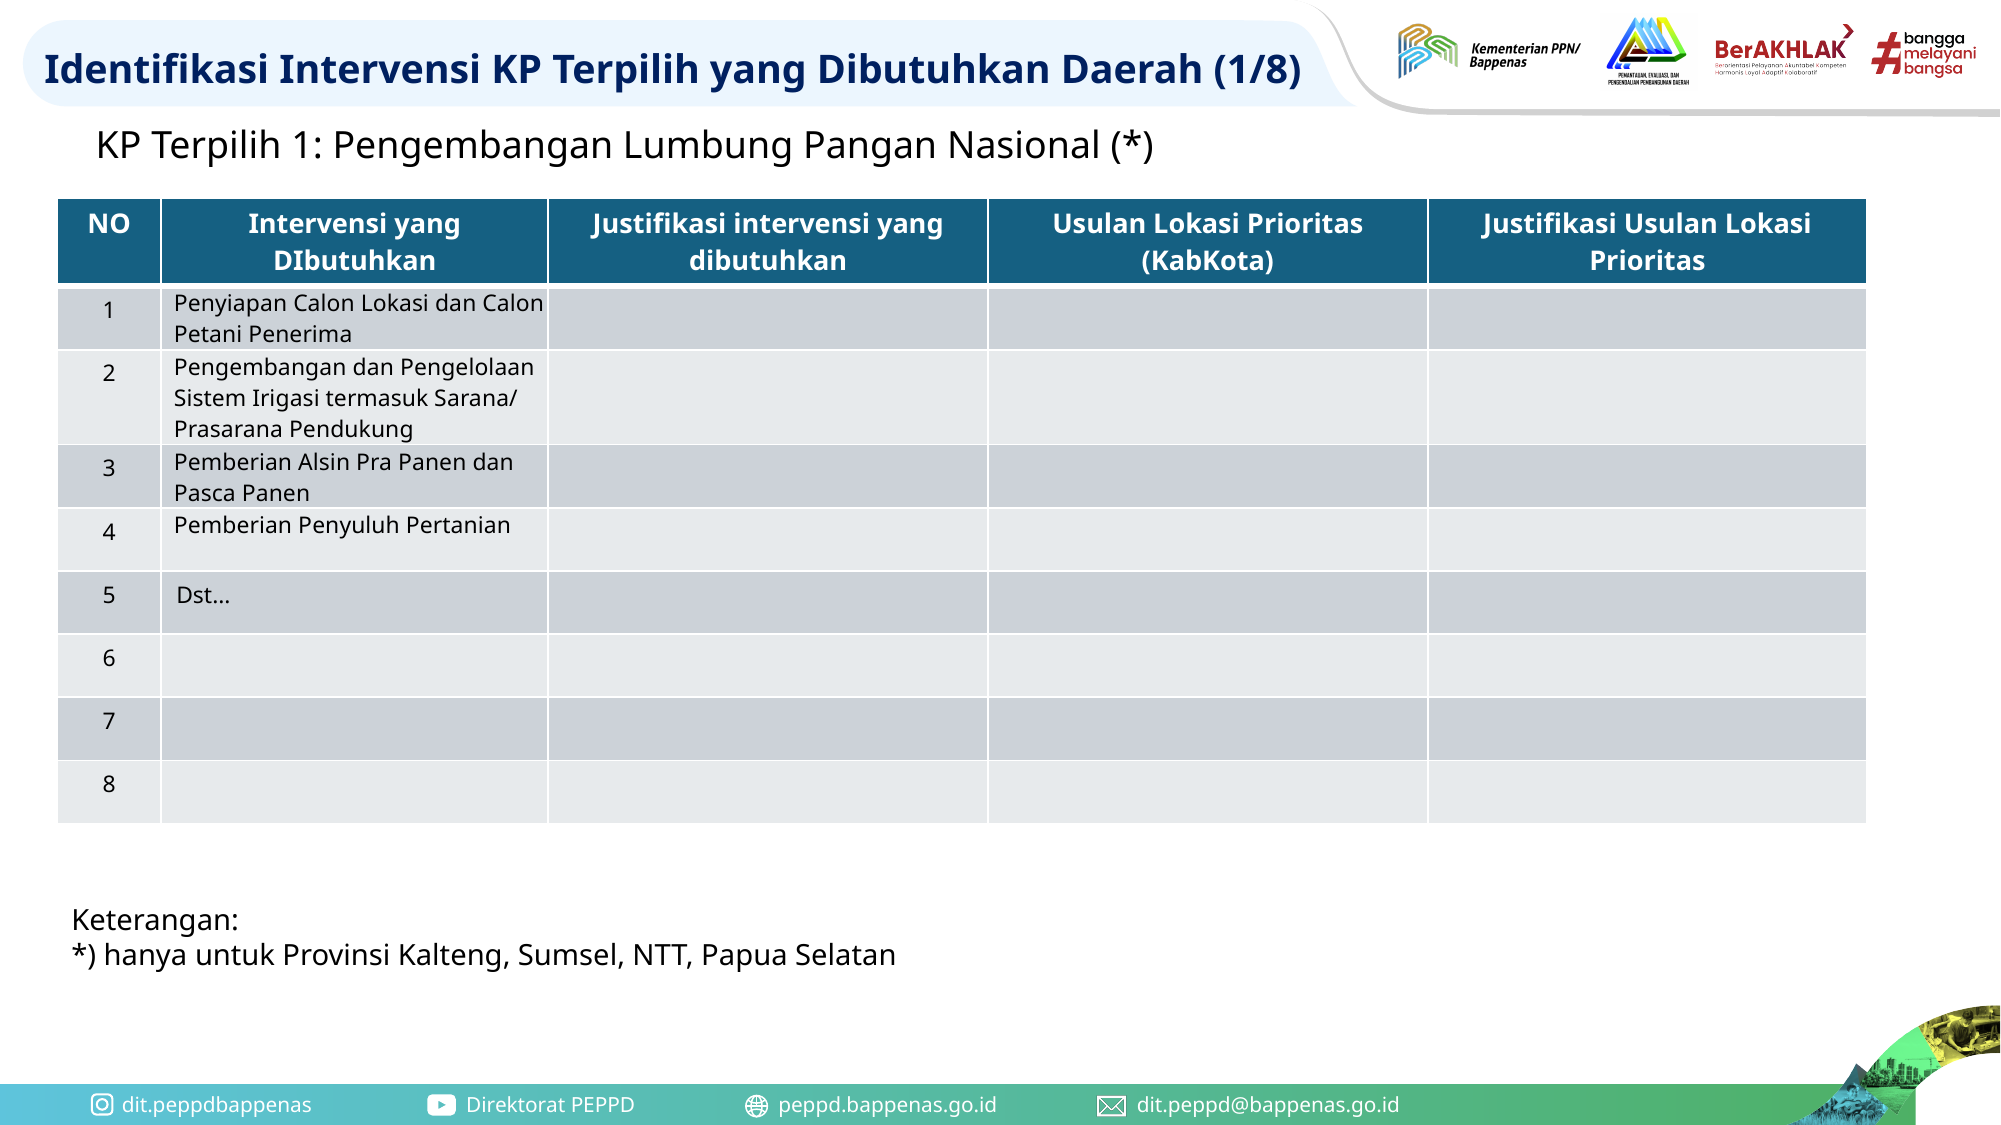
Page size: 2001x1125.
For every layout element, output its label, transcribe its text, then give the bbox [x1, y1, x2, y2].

picture [1600, 13, 1698, 91]
table_cell [989, 351, 1427, 444]
table_cell [549, 698, 987, 760]
table_cell 8 [58, 761, 160, 823]
table_cell [1429, 351, 1866, 444]
table_cell [1429, 635, 1866, 696]
picture [1715, 24, 1854, 78]
table_cell [989, 698, 1427, 760]
table_cell [989, 761, 1427, 823]
table_cell 7 [58, 698, 160, 760]
table_header NO [58, 199, 160, 283]
table_cell [549, 761, 987, 823]
table_cell [1429, 289, 1866, 349]
table_cell [989, 445, 1427, 507]
table_cell Dst… [162, 572, 547, 633]
table_cell [162, 635, 547, 696]
table_cell 5 [58, 572, 160, 633]
picture [1780, 1005, 2001, 1125]
picture [1386, 17, 1589, 86]
table_cell [162, 698, 547, 760]
table_cell 6 [58, 635, 160, 696]
table_header Justifikasi intervensi yang dibutuhkan [549, 199, 987, 283]
table_cell [549, 289, 987, 349]
table_cell [549, 351, 987, 444]
table_header Usulan Lokasi Prioritas (KabKota) [989, 199, 1427, 283]
table_cell [1429, 509, 1866, 570]
table_cell [162, 761, 547, 823]
table_cell 4 [58, 509, 160, 570]
table_cell 3 [58, 445, 160, 507]
table_cell [549, 635, 987, 696]
table_cell [549, 572, 987, 633]
picture [1094, 1088, 1129, 1124]
table_cell 1 [58, 289, 160, 349]
table_cell [1429, 761, 1866, 823]
table_cell Pemberian Alsin Pra Panen dan Pasca Panen [162, 445, 547, 507]
table_cell [989, 509, 1427, 570]
table_header Justifikasi Usulan Lokasi Prioritas [1429, 199, 1866, 283]
text_box Keterangan: *) hanya untuk Provinsi Kalteng, Sumsel, NTT, Papua Selatan [56, 894, 1514, 979]
table_cell [989, 289, 1427, 349]
table_header Intervensi yang DIbutuhkan [162, 199, 547, 283]
table_cell [989, 635, 1427, 696]
table_cell [549, 445, 987, 507]
table_cell 2 [58, 351, 160, 444]
table_cell Pengembangan dan Pengelolaan Sistem Irigasi termasuk Sarana/ Prasarana Pendukung [162, 351, 547, 444]
table_cell [1429, 445, 1866, 507]
title Identifikasi Intervensi KP Terpilih yang Dibutuhkan Daerah (1/8) [29, 27, 1399, 114]
table_cell Penyiapan Calon Lokasi dan Calon Petani Penerima [162, 289, 547, 349]
picture [1871, 32, 1976, 78]
table_cell [989, 572, 1427, 633]
text_box KP Terpilih 1: Pengembangan Lumbung Pangan Nasional (*) [80, 113, 1206, 174]
table_cell [1429, 572, 1866, 633]
table_cell [549, 509, 987, 570]
table_cell Pemberian Penyuluh Pertanian [162, 509, 547, 570]
table_cell [1429, 698, 1866, 760]
